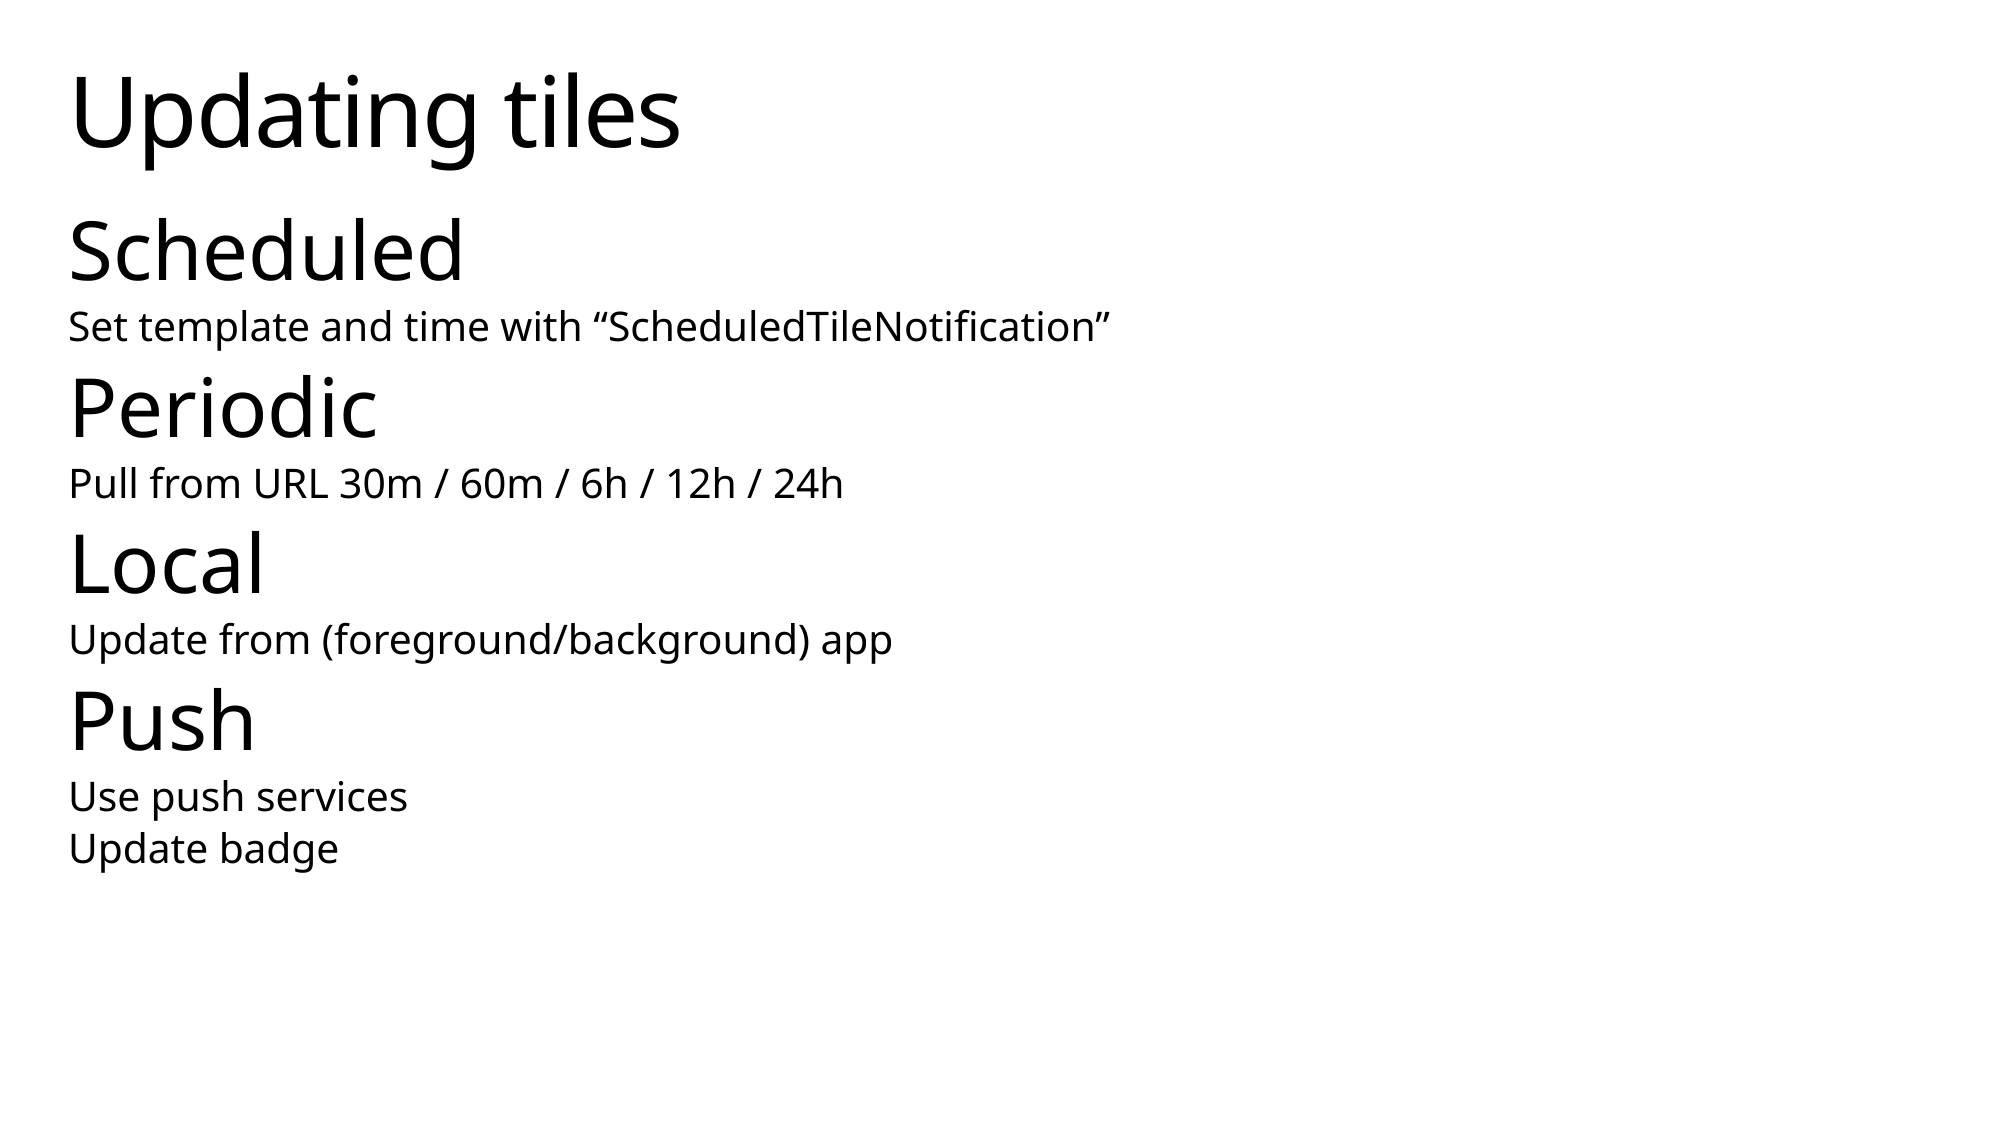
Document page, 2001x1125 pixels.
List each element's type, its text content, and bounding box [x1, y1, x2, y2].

list Scheduled Set template and time with “ScheduledTileNotification” Periodic Pull from URL 30m / 60m / 6h / 12h / 24h Local Update from (foreground/background) app Push Use push services Update badge [44, 195, 1956, 521]
title Updating tiles [44, 47, 1957, 196]
